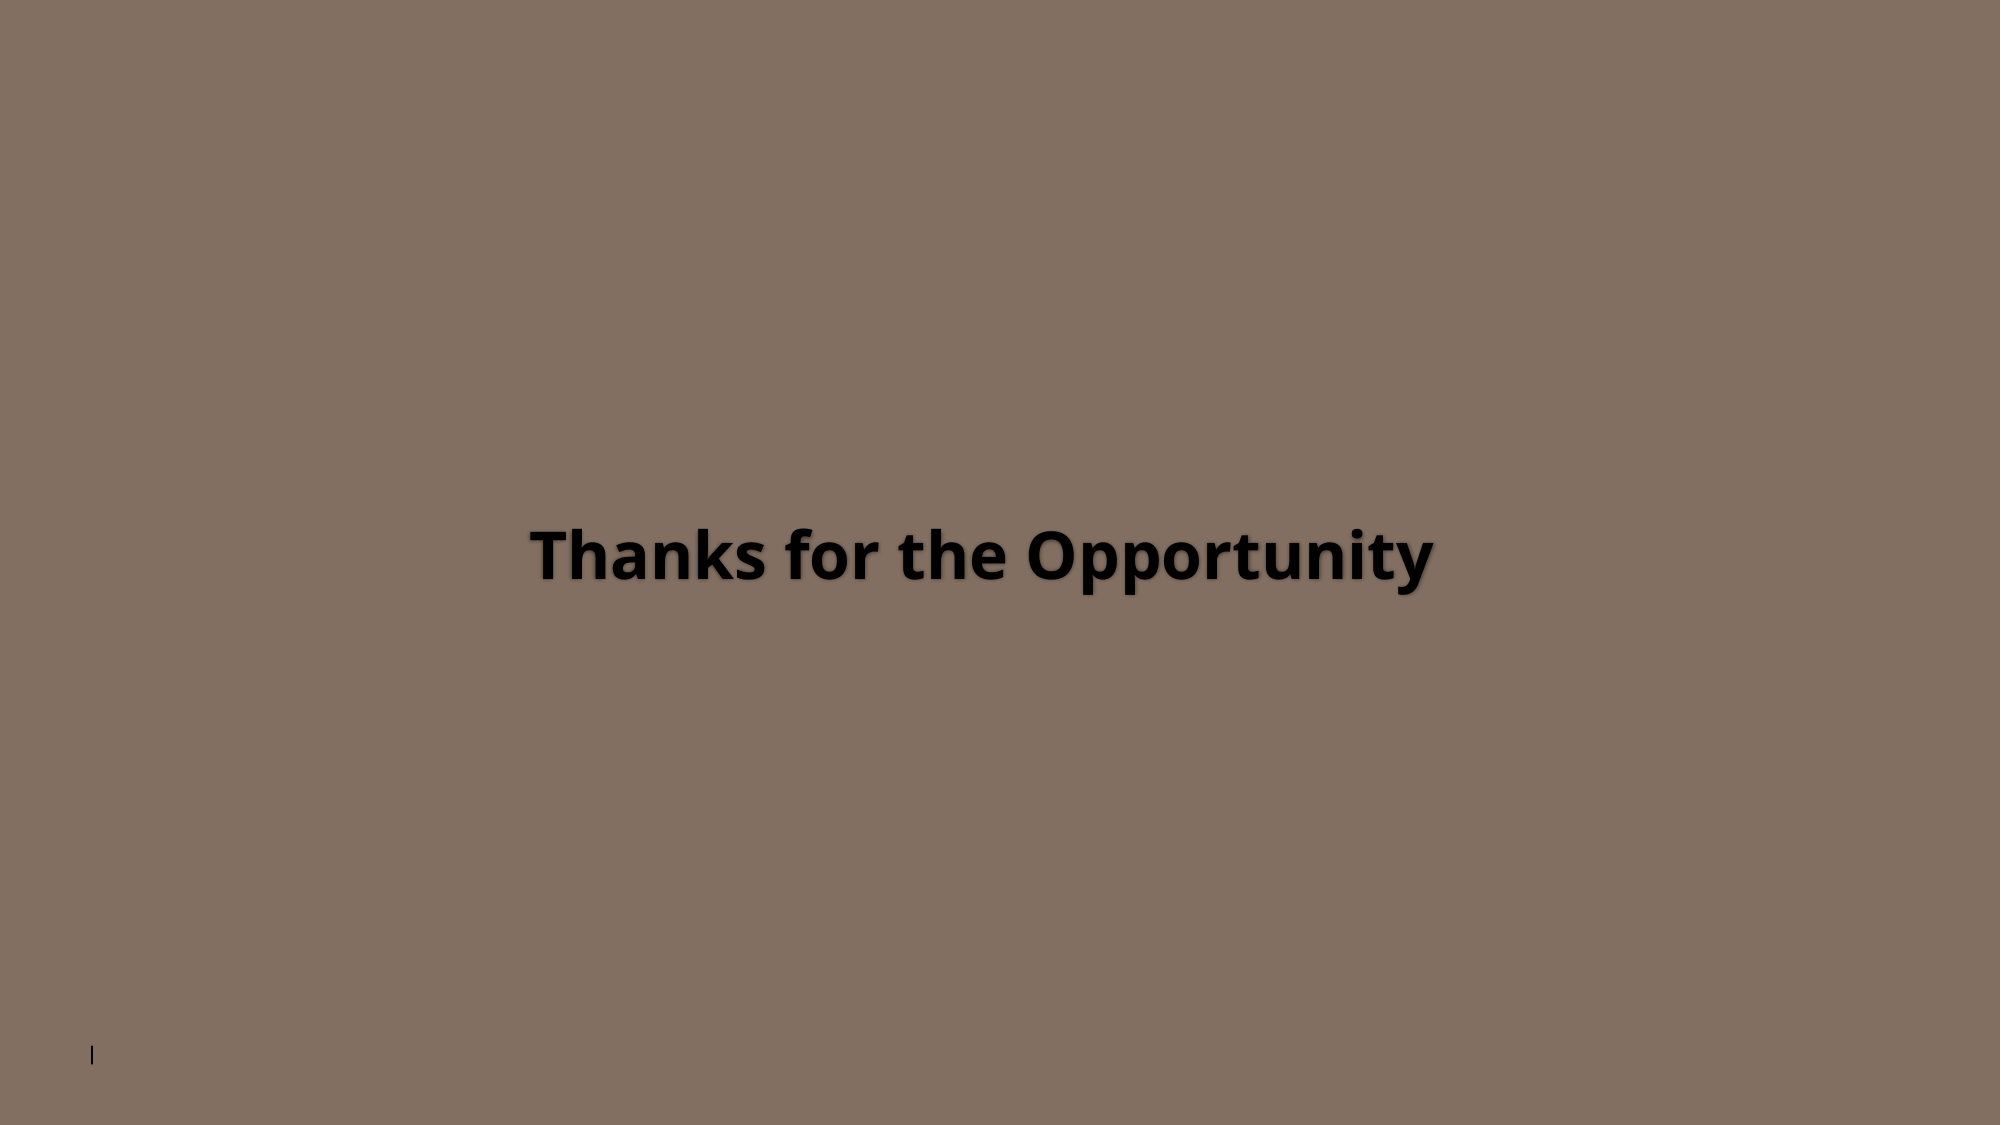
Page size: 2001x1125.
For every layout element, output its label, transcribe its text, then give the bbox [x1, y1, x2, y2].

list Thanks for the Opportunity [514, 506, 1486, 619]
